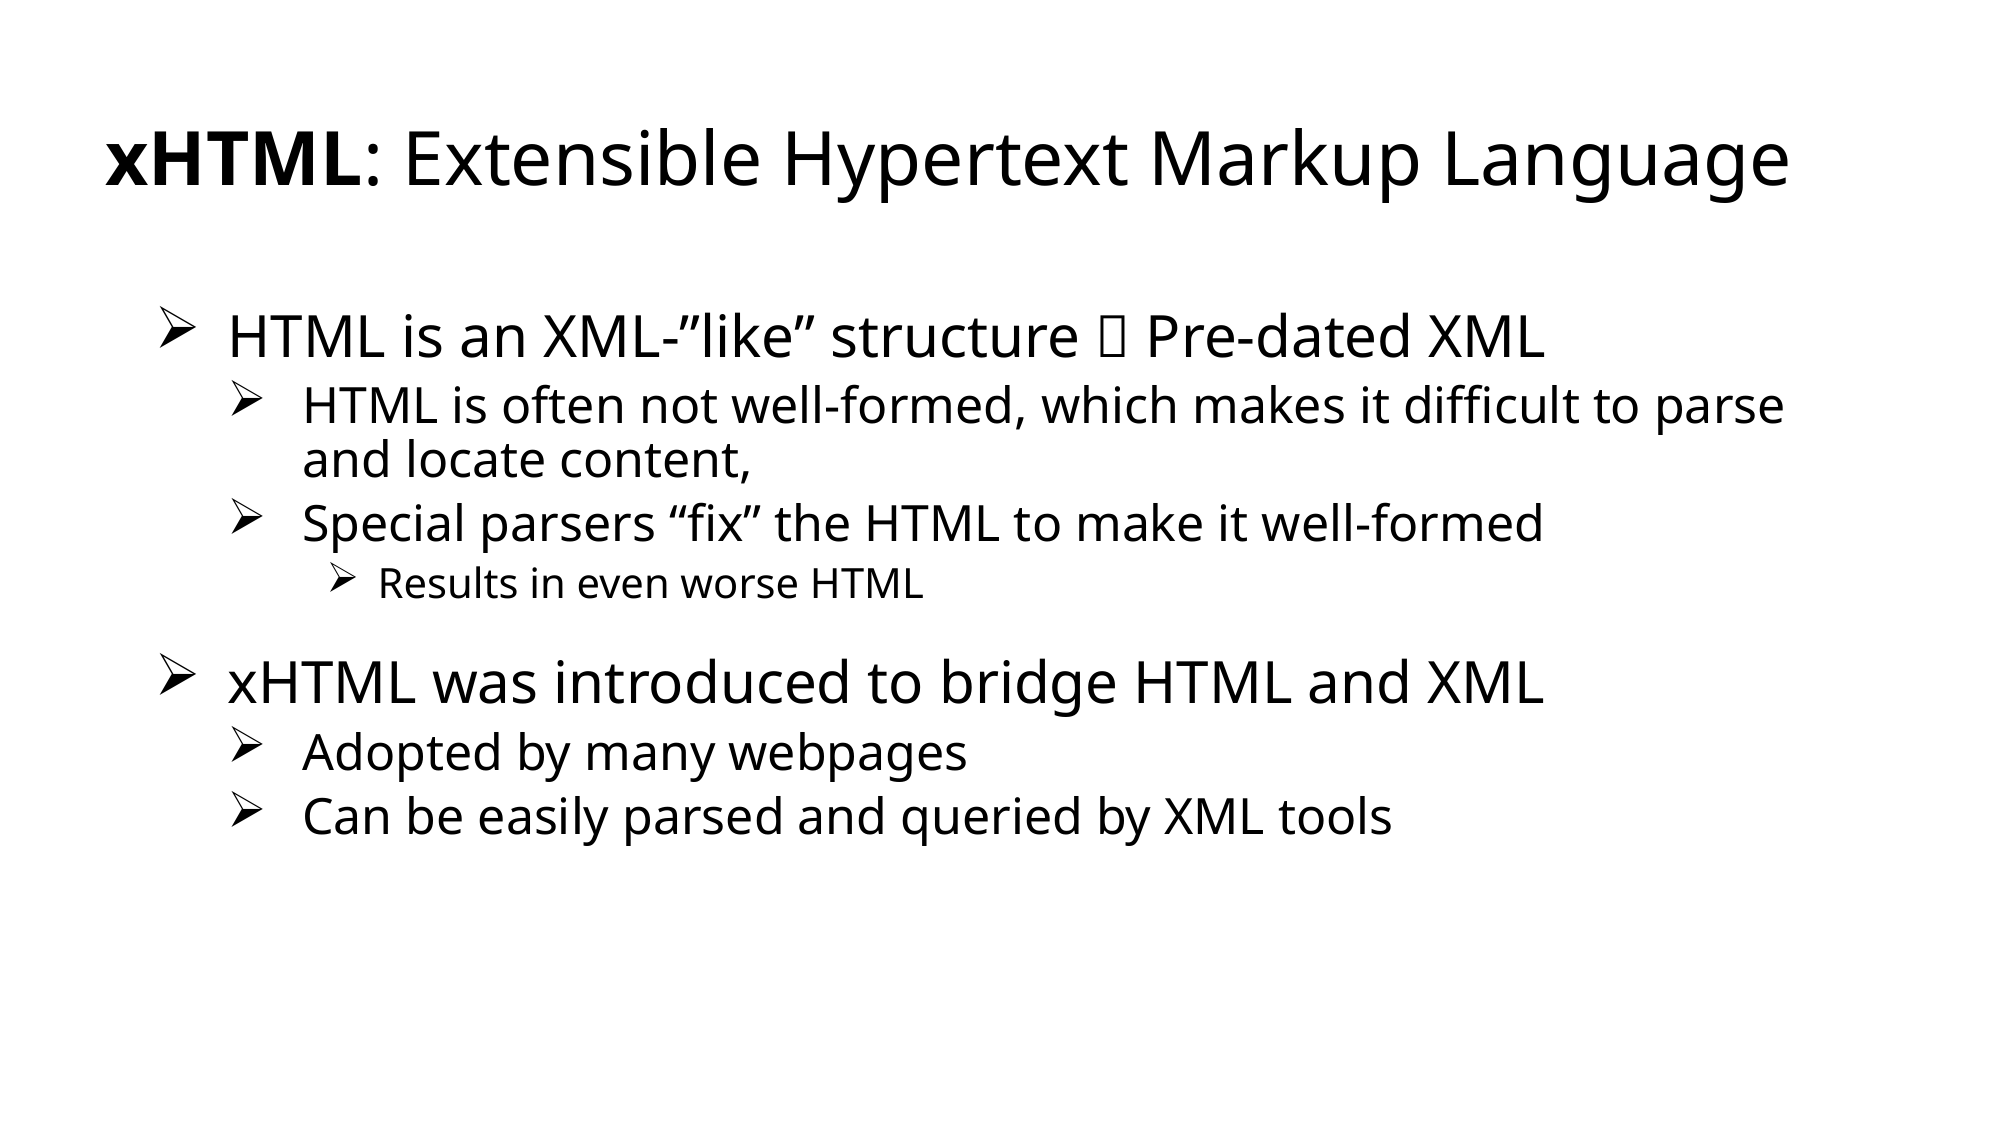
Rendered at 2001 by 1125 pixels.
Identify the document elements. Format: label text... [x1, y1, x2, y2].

title xHTML: Extensible Hypertext Markup Language [90, 52, 1863, 271]
list HTML is an XML-”like” structure  Pre-dated XML HTML is often not well-formed, which makes it difficult to parse and locate content, Special parsers “fix” the HTML to make it well-formed Results in even worse HTML xHTML was introduced to bridge HTML and XML Adopted by many webpages Can be easily parsed and queried by XML tools [137, 299, 1863, 1014]
